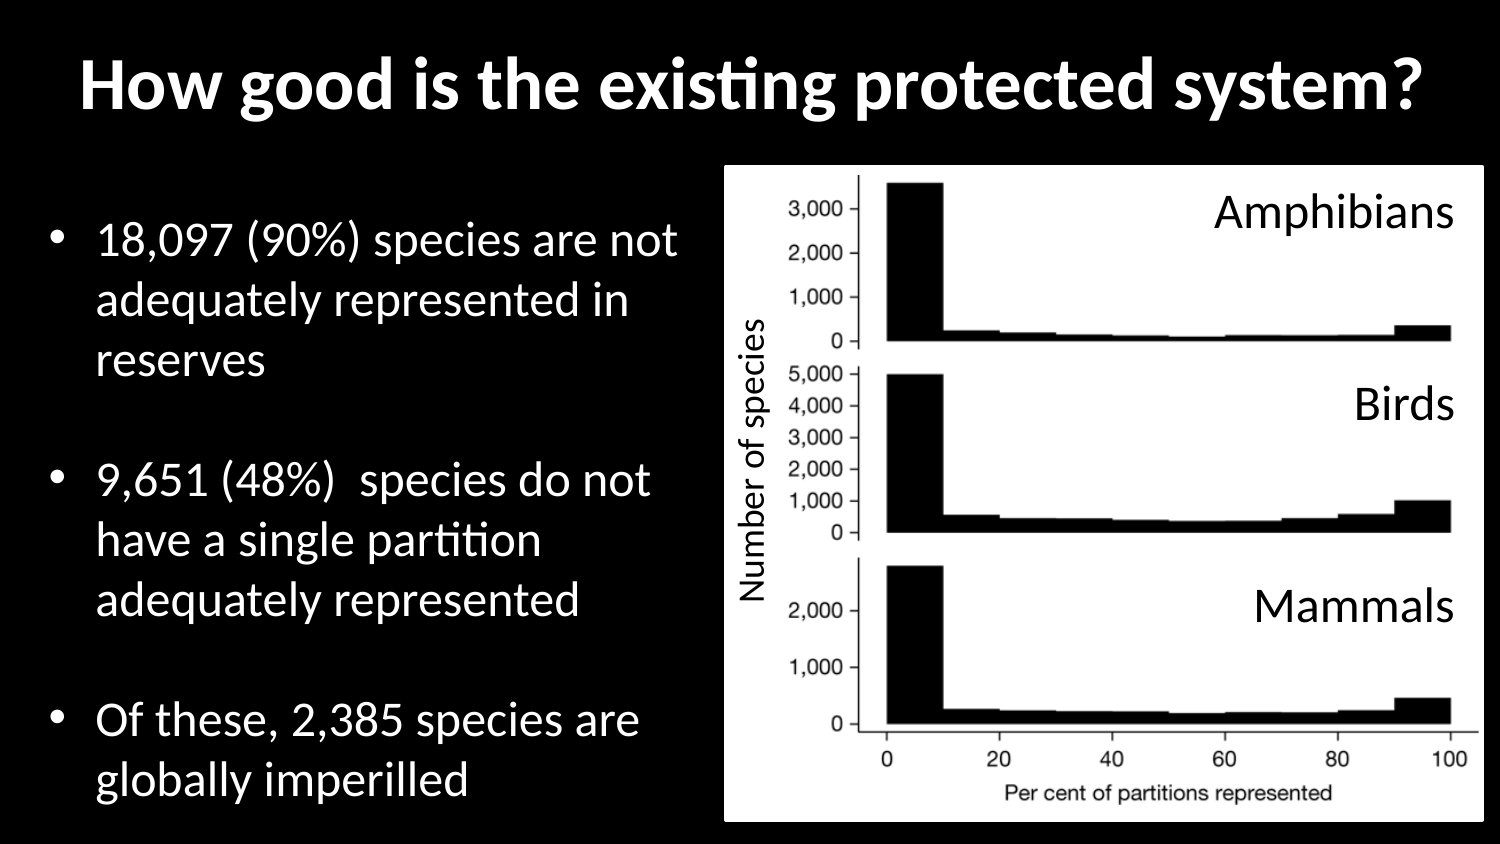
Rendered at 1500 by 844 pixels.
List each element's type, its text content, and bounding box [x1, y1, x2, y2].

text_box 18,097 (90%) species are not adequately represented in reserves 9,651 (48%) species do not have a single partition adequately represented Of these, 2,385 species are globally imperilled [33, 198, 753, 814]
title How good is the existing protected system? [33, 8, 1472, 150]
text_box [724, 165, 1484, 822]
text_box Number of species [719, 304, 774, 619]
picture [779, 175, 1479, 805]
